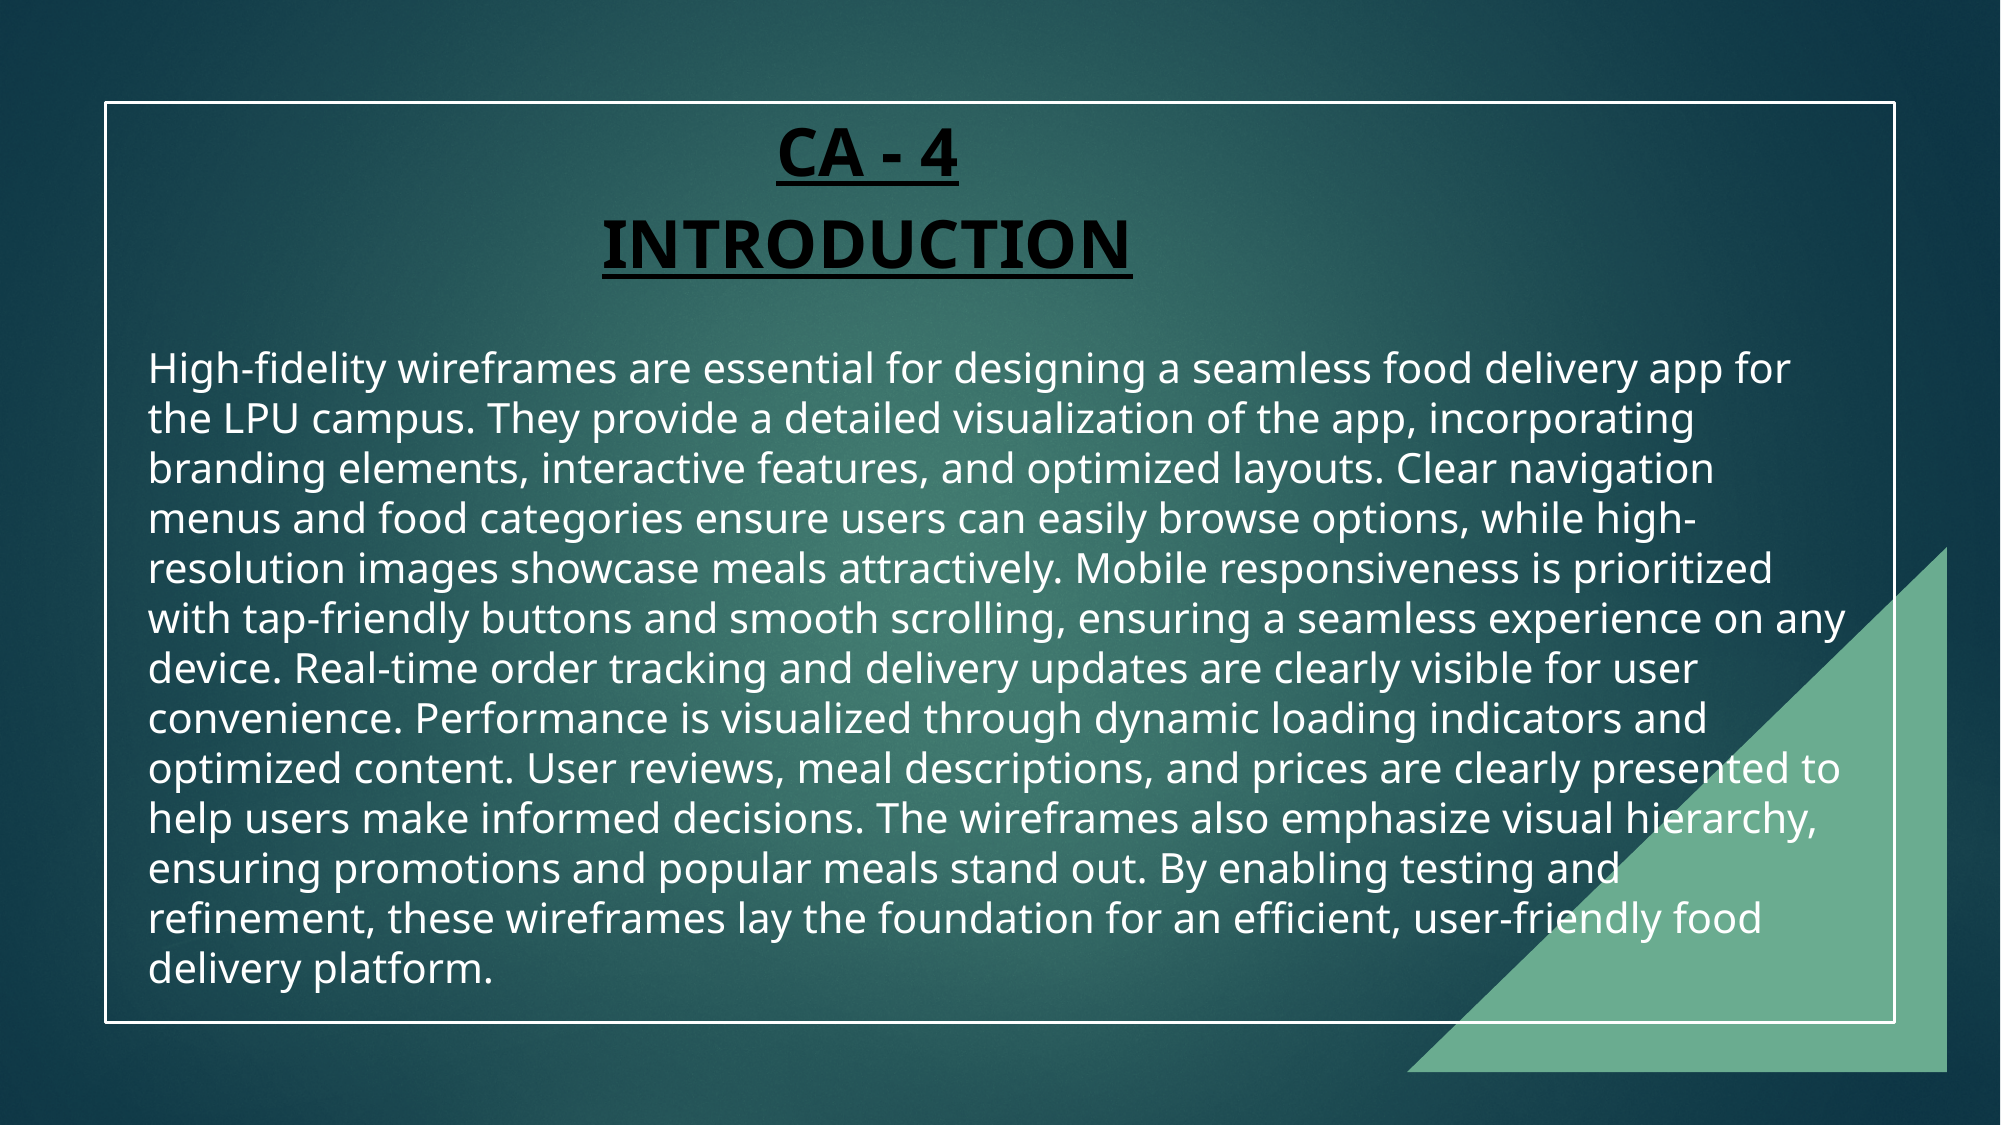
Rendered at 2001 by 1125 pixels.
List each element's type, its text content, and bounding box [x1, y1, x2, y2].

text_box [1405, 545, 1949, 1074]
text_box High-fidelity wireframes are essential for designing a seamless food delivery app for the LPU campus. They provide a detailed visualization of the app, incorporating branding elements, interactive features, and optimized layouts. Clear navigation menus and food categories ensure users can easily browse options, while high-resolution images showcase meals attractively. Mobile responsiveness is prioritized with tap-friendly buttons and smooth scrolling, ensuring a seamless experience on any device. Real-time order tracking and delivery updates are clearly visible for user convenience. Performance is visualized through dynamic loading indicators and optimized content. User reviews, meal descriptions, and prices are clearly presented to help users make informed decisions. The wireframes also emphasize visual hierarchy, ensuring promotions and popular meals stand out. By enabling testing and refinement, these wireframes lay the foundation for an efficient, user-friendly food delivery platform. [132, 334, 1868, 1023]
text_box [104, 101, 1896, 1024]
text_box CA - 4 INTRODUCTION [424, 102, 1312, 290]
text_box [0, 0, 2000, 1125]
